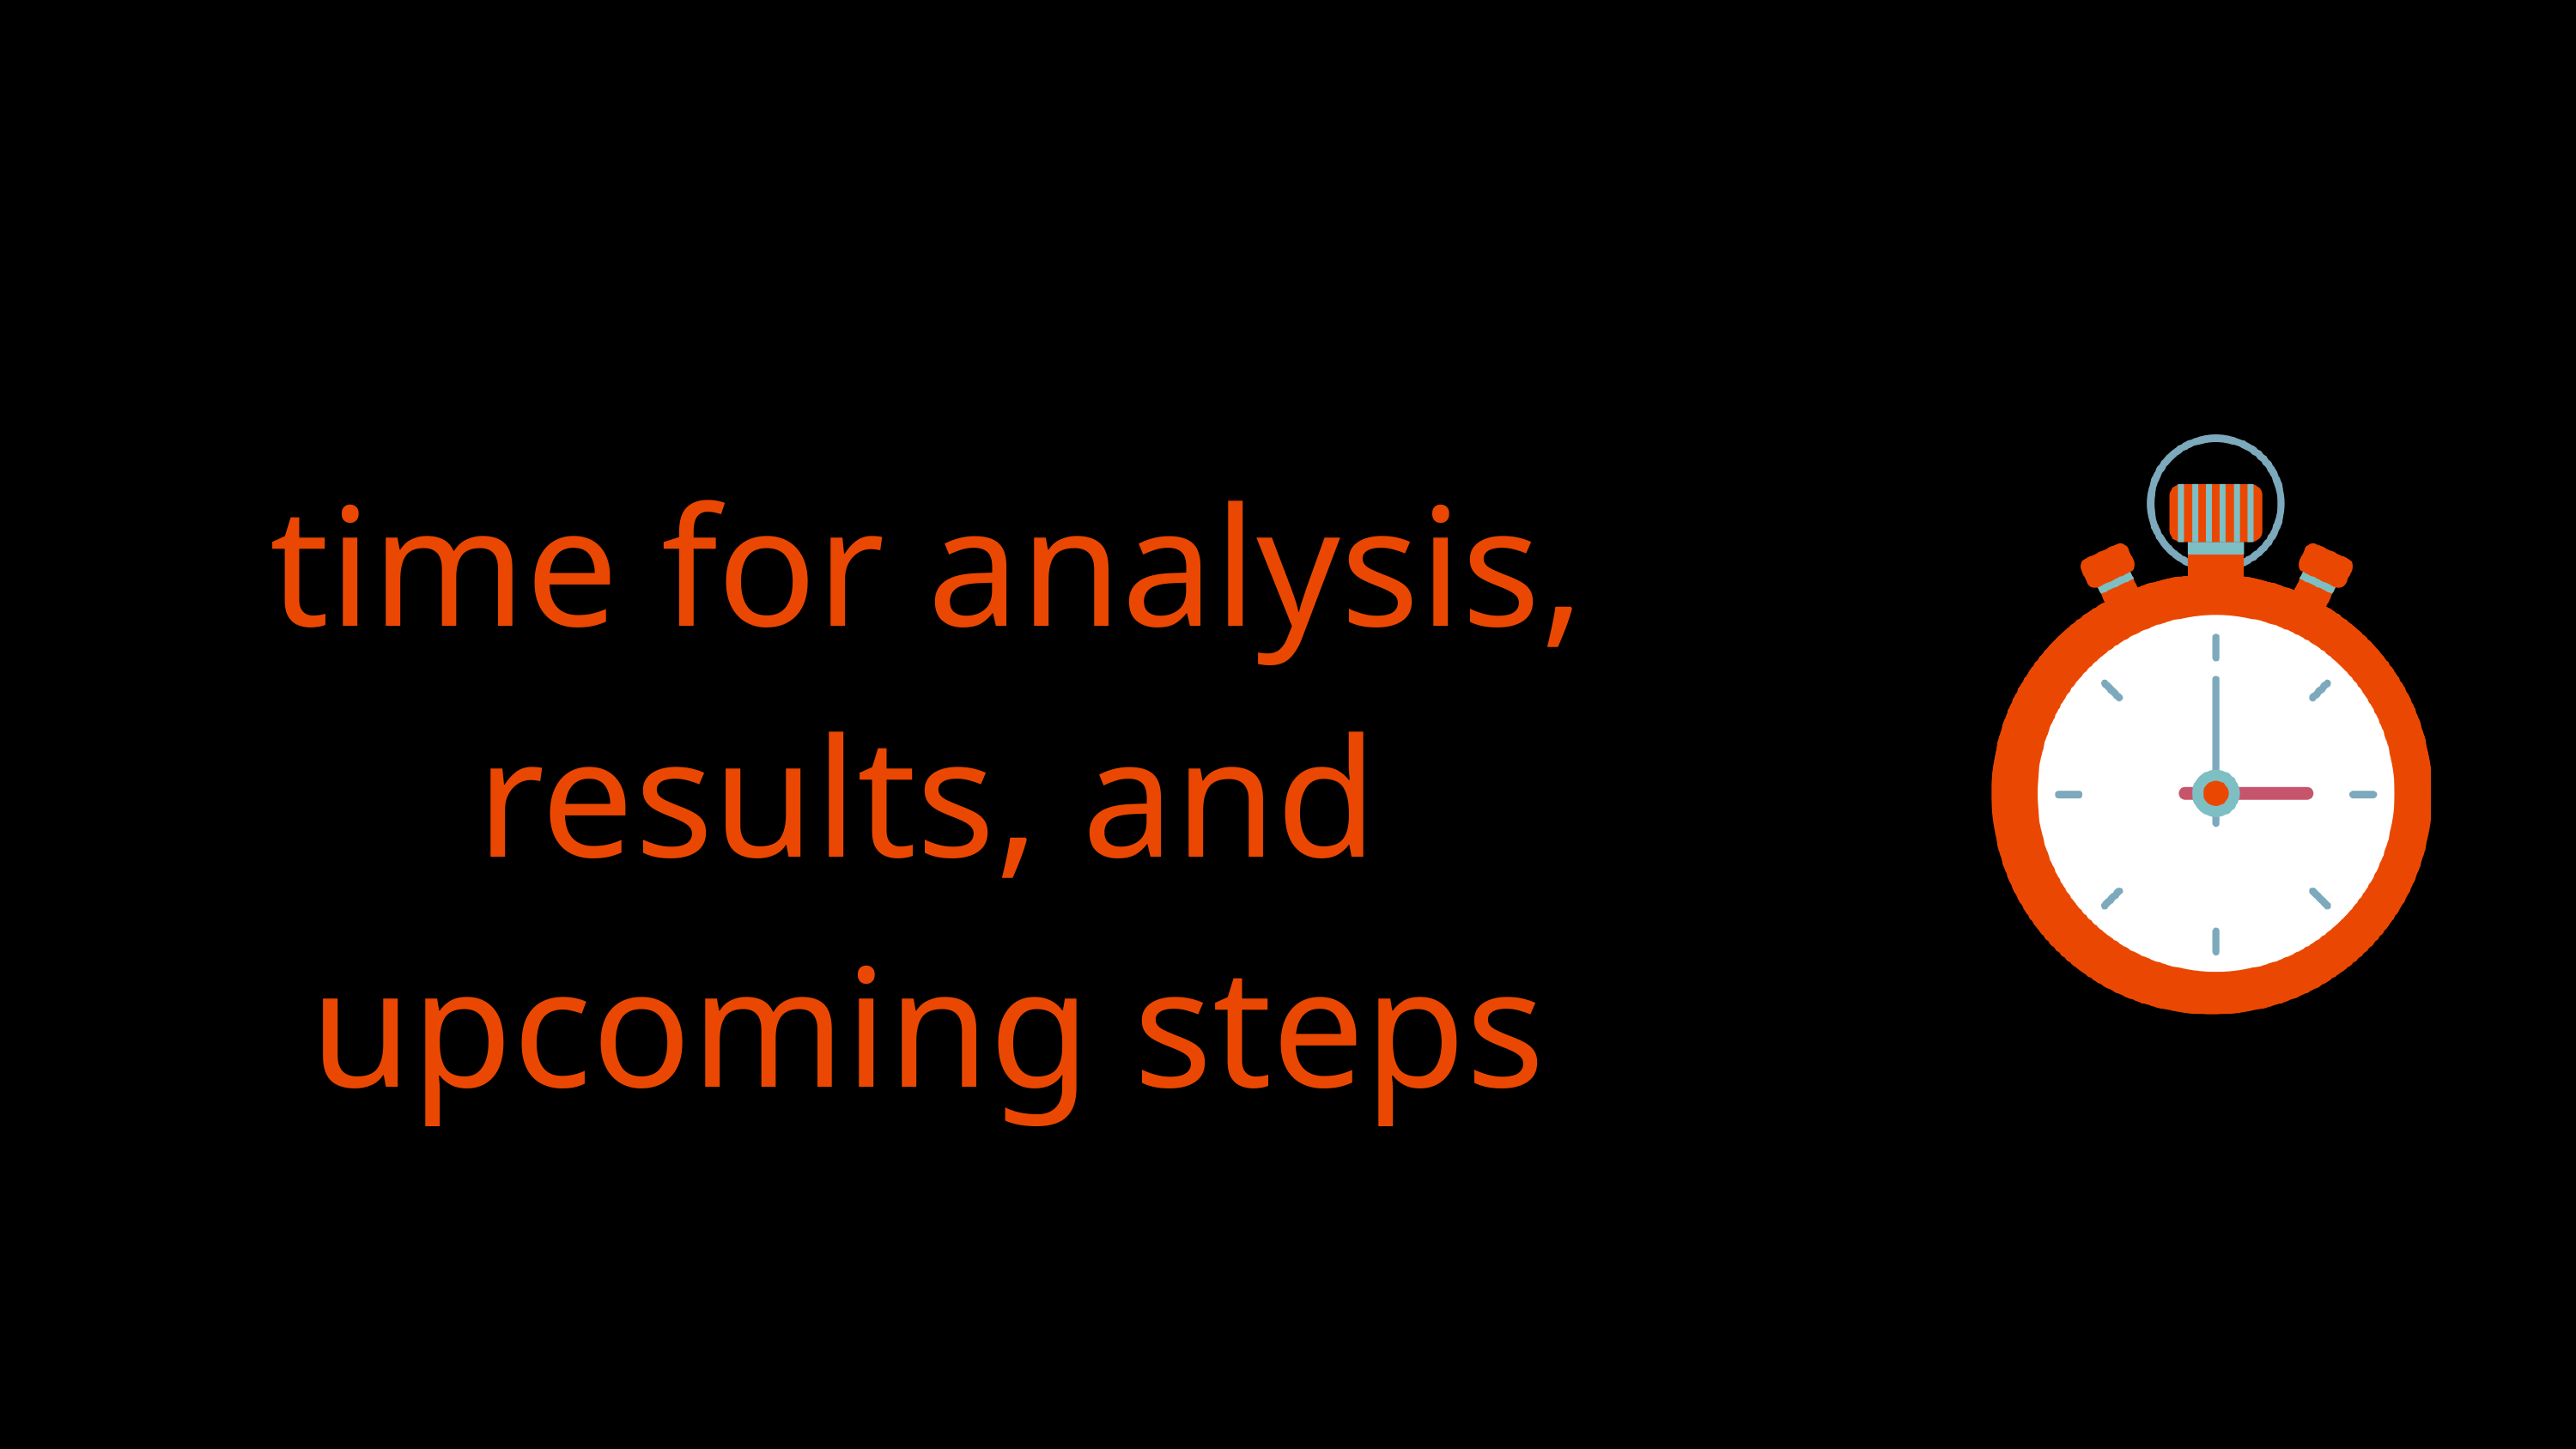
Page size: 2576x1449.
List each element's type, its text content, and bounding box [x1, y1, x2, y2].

text_box time for analysis, results, and upcoming steps [173, 429, 1683, 1121]
text_box [1991, 434, 2432, 1015]
